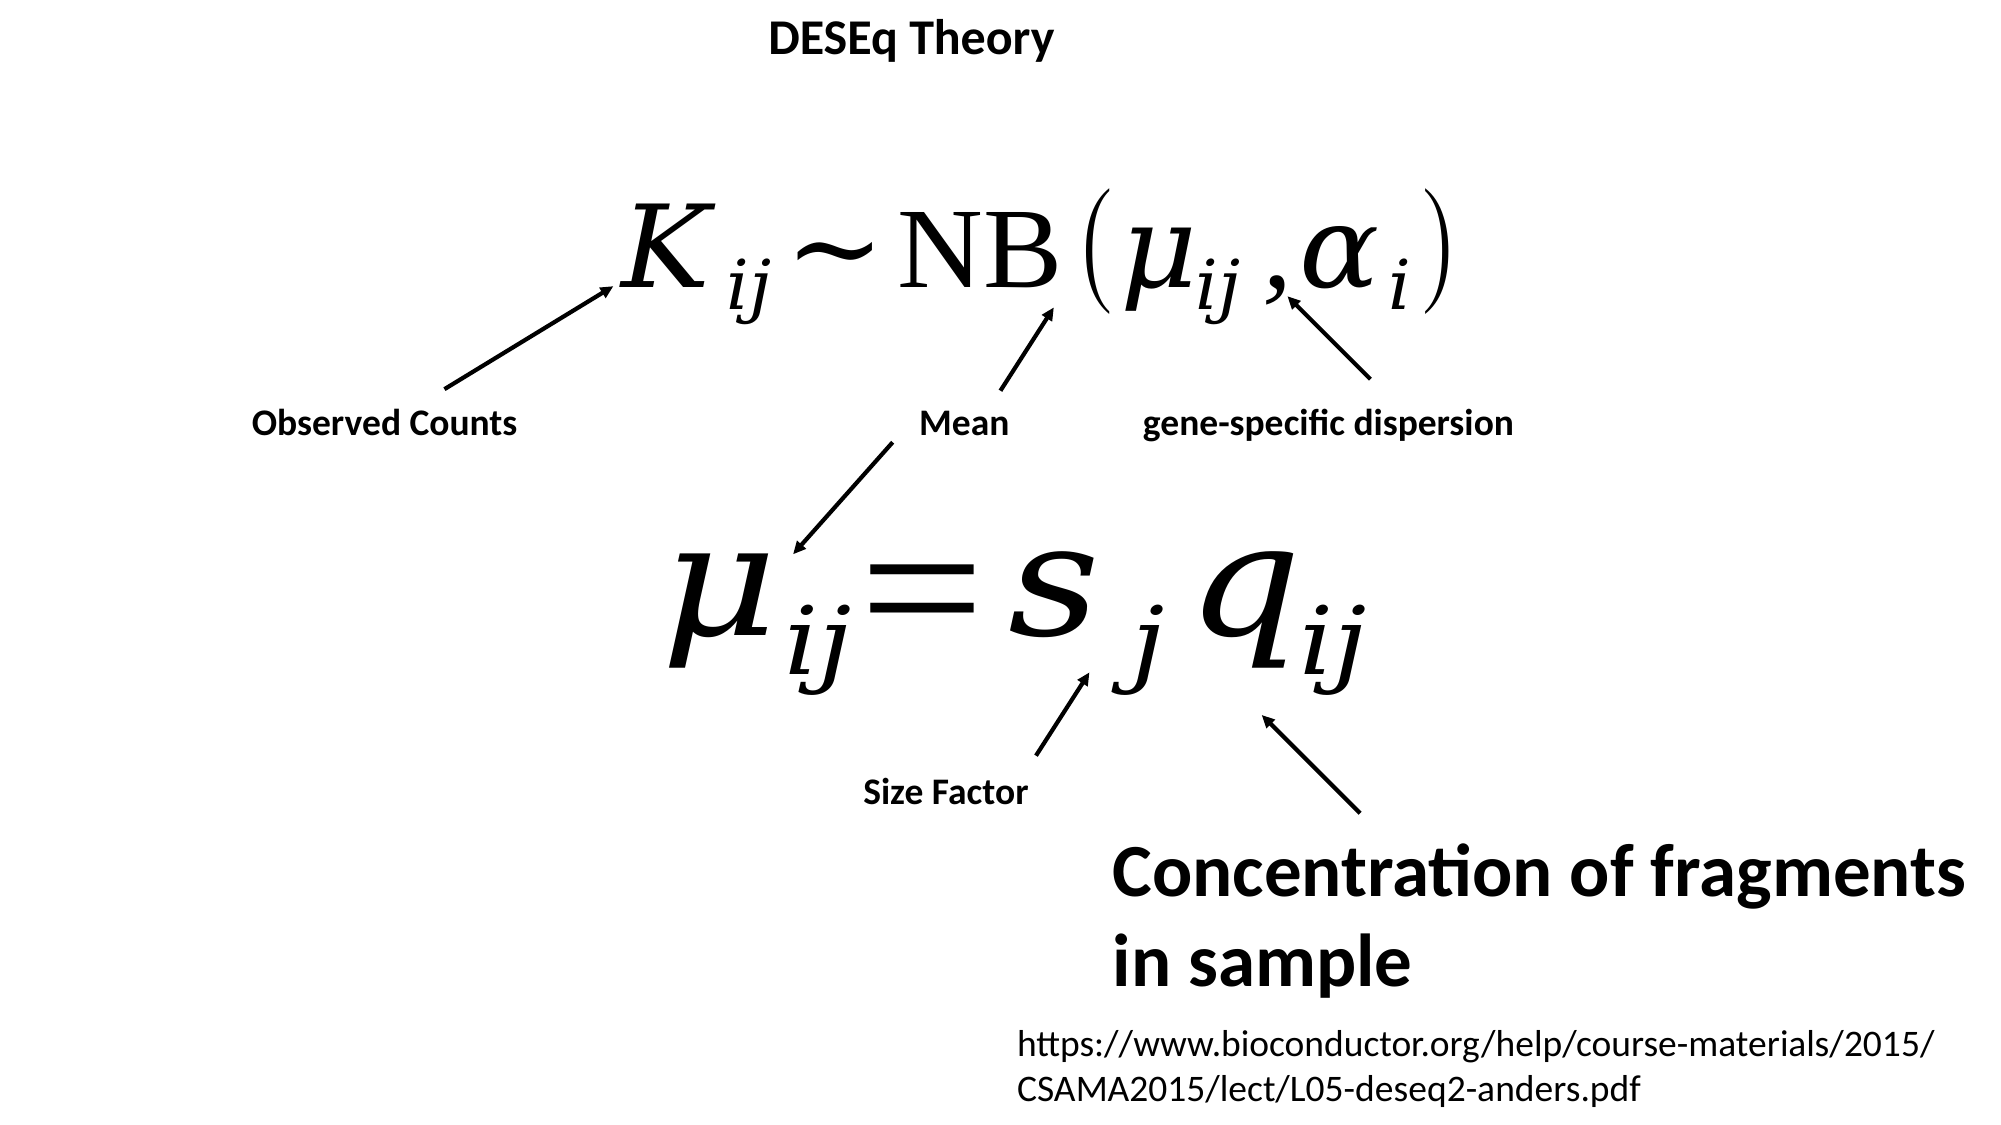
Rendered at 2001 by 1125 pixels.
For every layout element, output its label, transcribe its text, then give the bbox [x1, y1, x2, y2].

text_box gene-specific dispersion [1138, 394, 1519, 448]
text_box Concentration of fragments in sample [1108, 817, 1972, 1006]
text_box [1261, 715, 1361, 814]
text_box [1035, 672, 1090, 756]
text_box Mean [914, 394, 1014, 448]
text_box Size Factor [859, 762, 1034, 817]
text_box DESEq Theory [764, 0, 1060, 69]
text_box https://www.bioconductor.org/help/course-materials/2015/CSAMA2015/lect/L05-deseq2-anders.pdf [1002, 1011, 2000, 1116]
text_box Observed Counts [247, 394, 523, 448]
text_box [1000, 307, 1054, 391]
text_box [793, 442, 893, 555]
text_box [444, 286, 614, 390]
text_box [1287, 296, 1371, 380]
